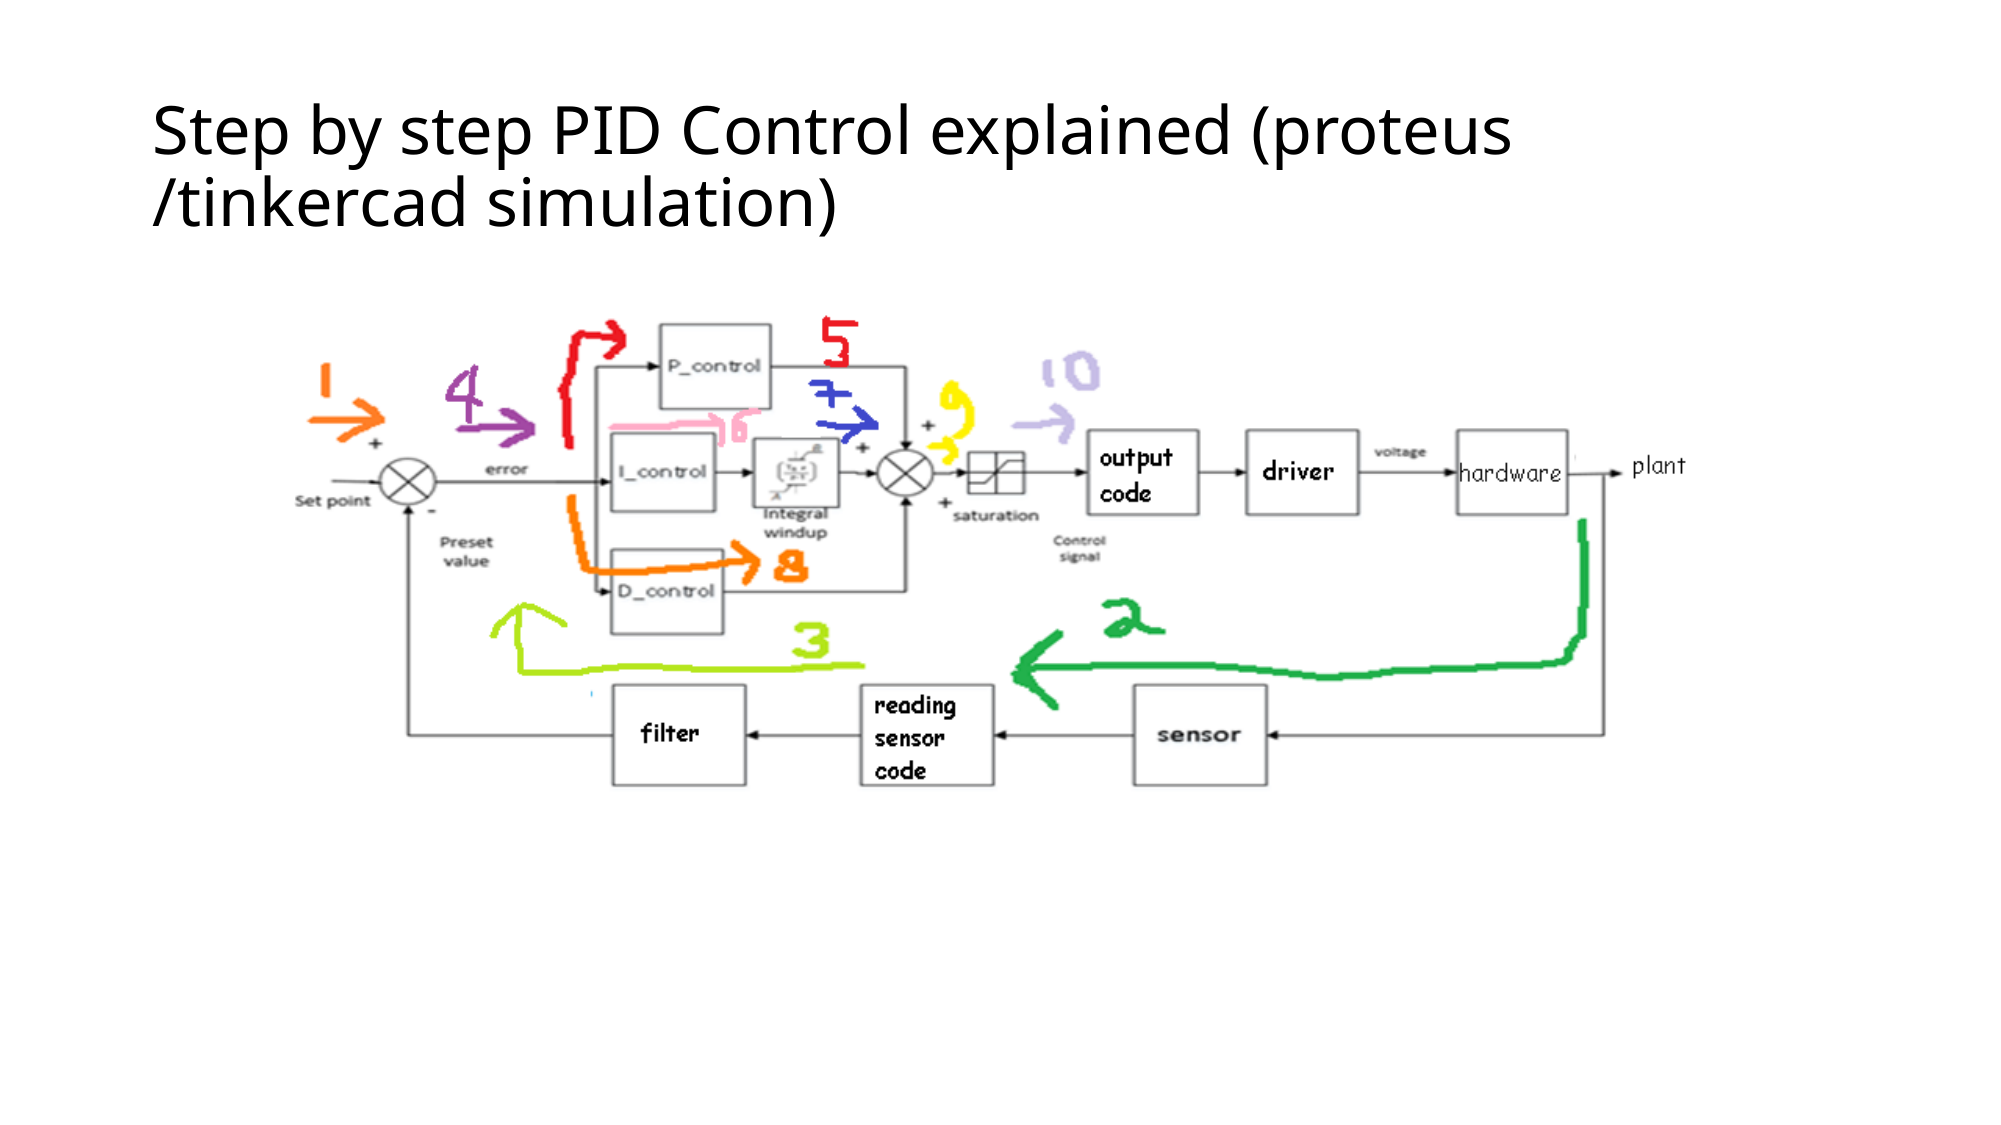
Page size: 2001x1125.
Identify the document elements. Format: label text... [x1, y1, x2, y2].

title Step by step PID Control explained (proteus /tinkercad simulation) [137, 59, 1863, 278]
picture [294, 308, 1706, 817]
